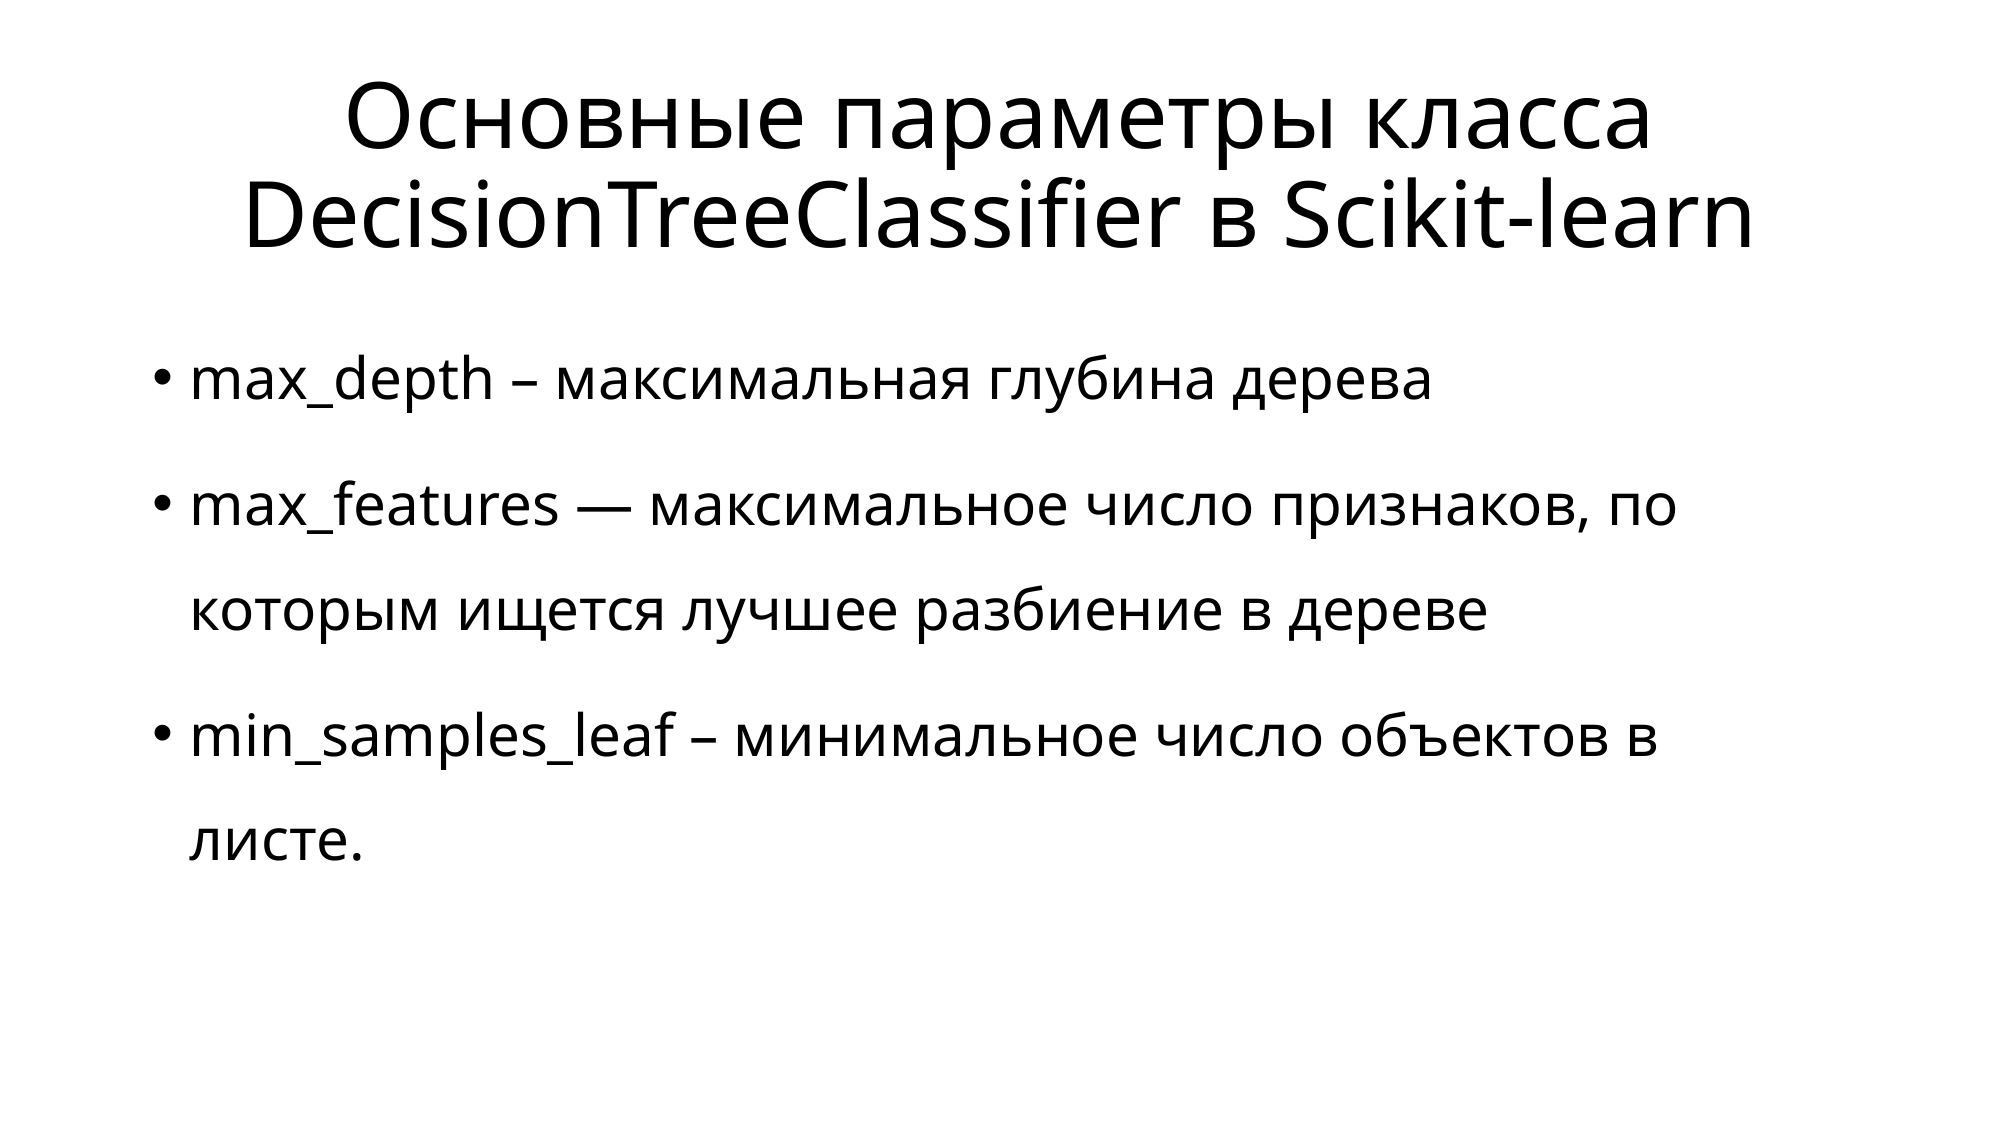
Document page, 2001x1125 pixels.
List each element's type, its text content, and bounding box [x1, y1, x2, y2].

list max_depth – максимальная глубина дерева max_features — максимальное число признаков, по которым ищется лучшее разбиение в дереве min_samples_leaf – минимальное число объектов в листе. [137, 299, 1863, 1014]
title Основные параметры класса DecisionTreeClassifier в Scikit-learn [137, 59, 1863, 278]
